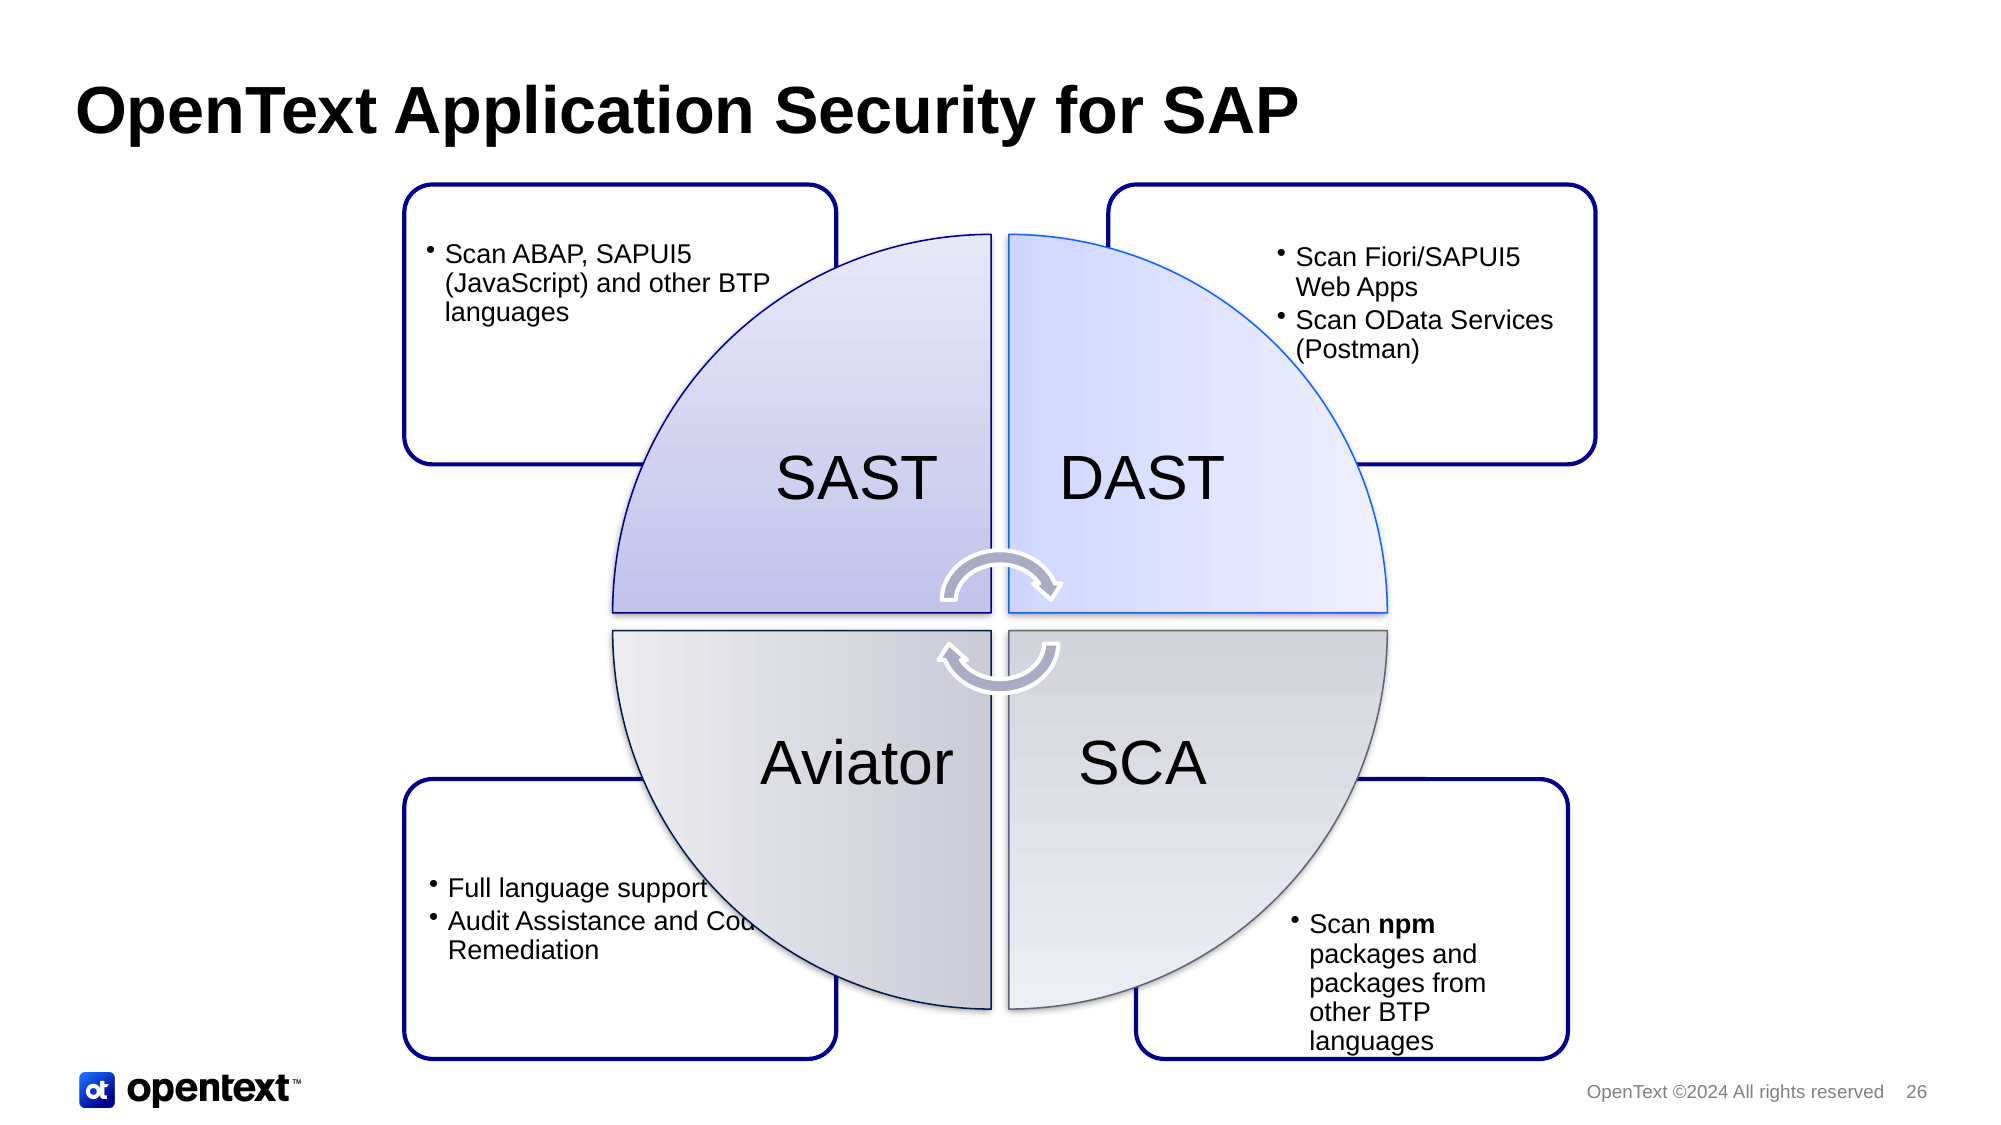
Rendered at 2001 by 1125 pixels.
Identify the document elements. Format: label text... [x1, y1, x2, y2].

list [74, 184, 1926, 1060]
title OpenText Application Security for SAP [75, 24, 1925, 184]
picture [79, 1072, 301, 1108]
